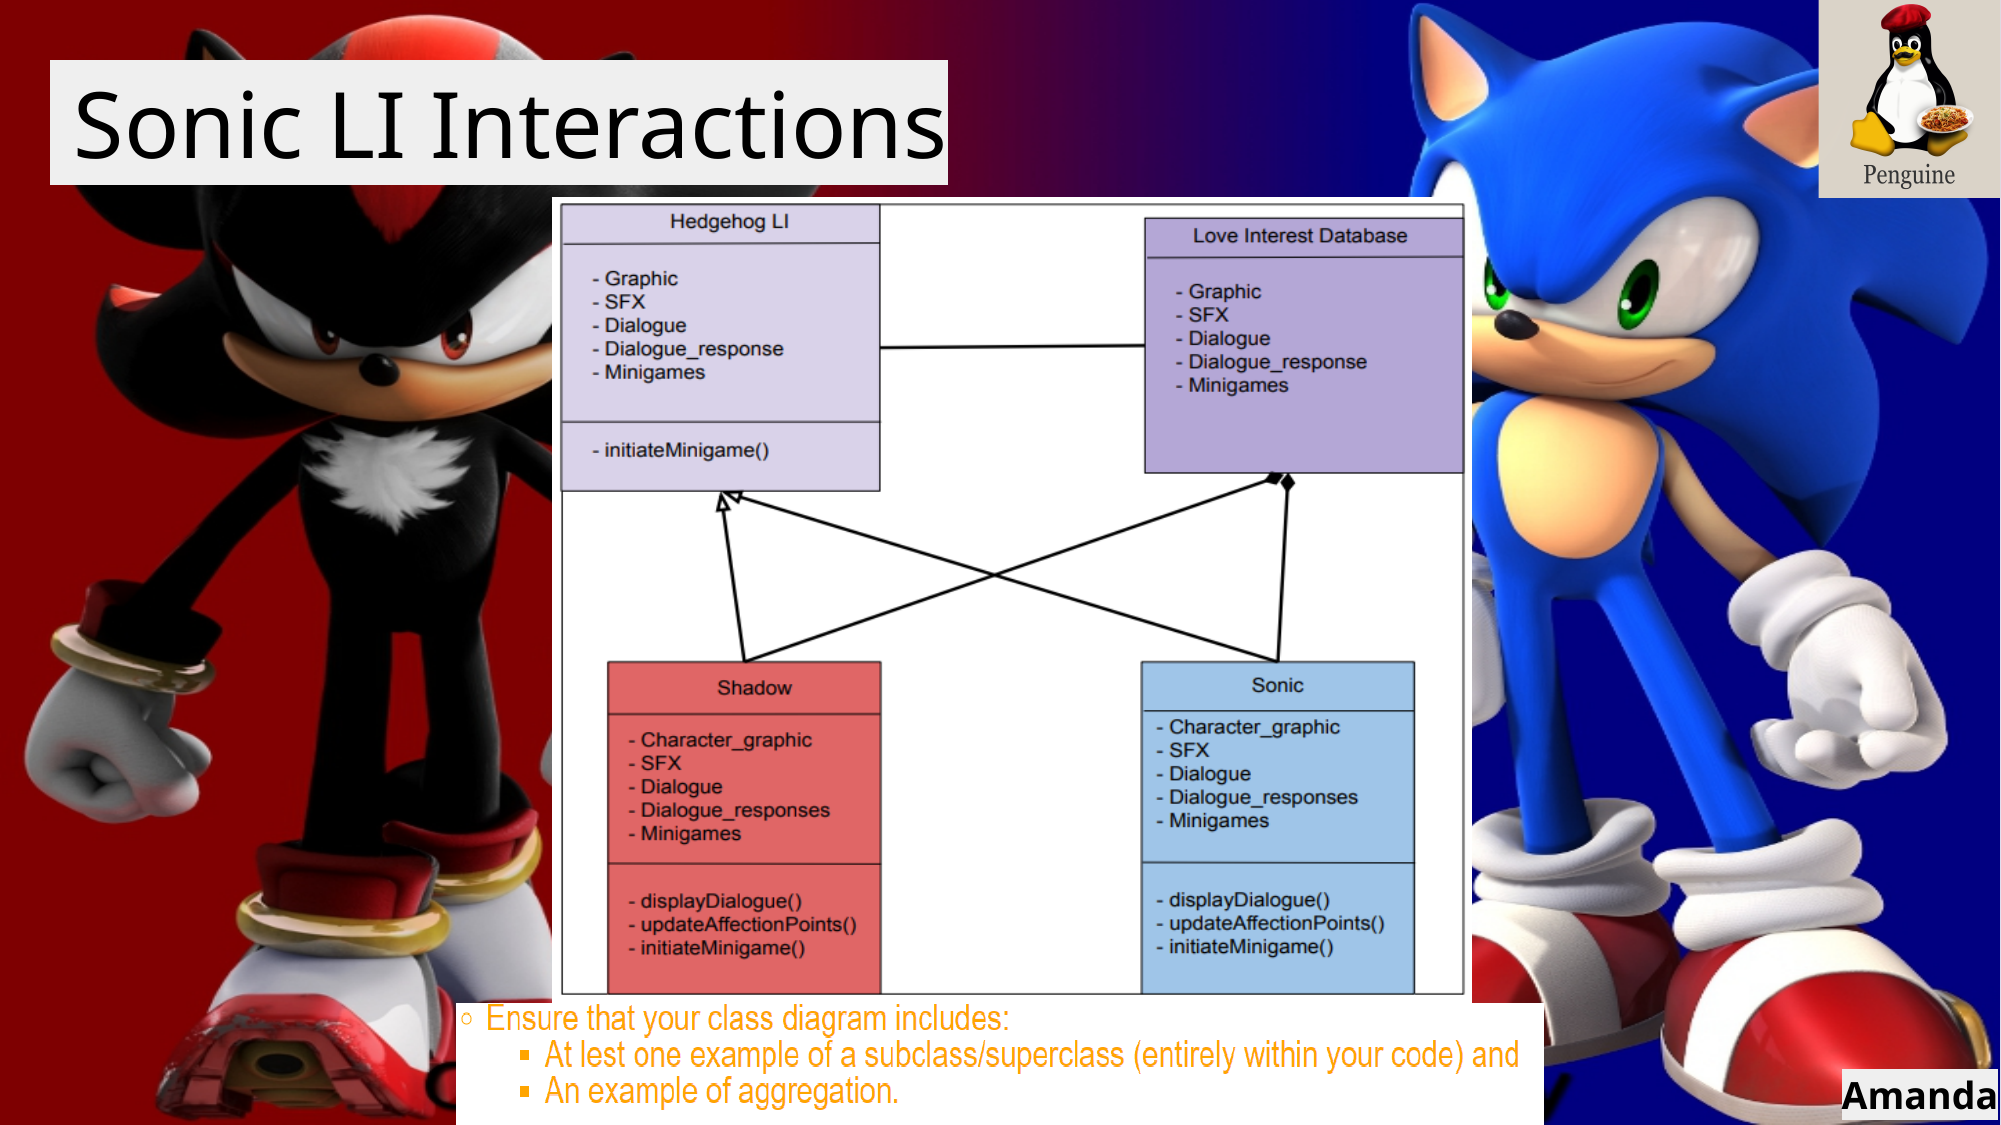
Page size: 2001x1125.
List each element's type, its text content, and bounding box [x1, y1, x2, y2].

picture [0, 0, 2001, 1125]
title Sonic LI Interactions [35, 19, 1761, 238]
text_box Amanda [1679, 1064, 2000, 1125]
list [552, 196, 1472, 1005]
